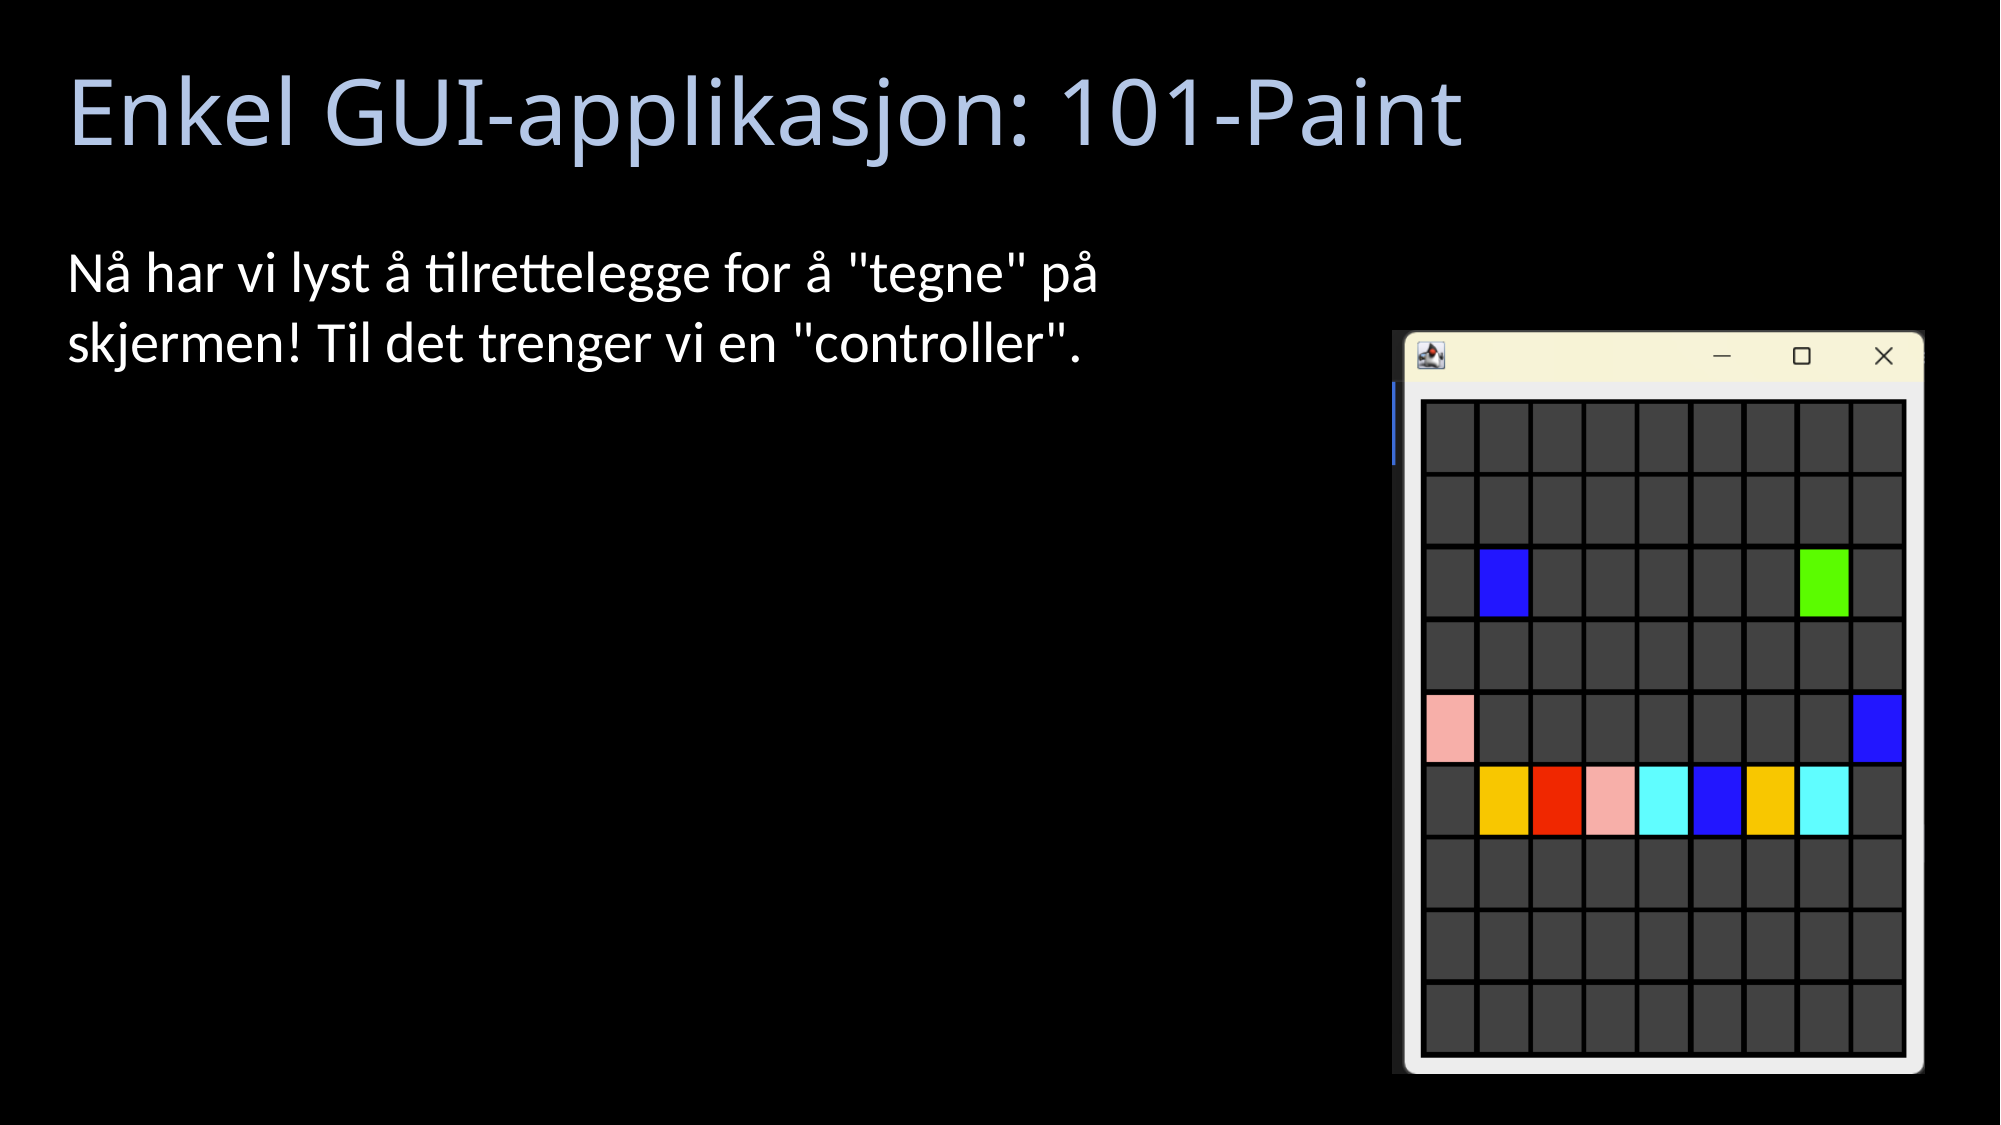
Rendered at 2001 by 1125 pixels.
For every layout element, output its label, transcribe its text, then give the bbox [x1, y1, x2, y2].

text_box Nå har vi lyst å tilrettelegge for å "tegne" på skjermen! Til det trenger vi en "controller". - [52, 226, 1234, 497]
title Enkel GUI-applikasjon: 101-Paint [51, 7, 1777, 225]
picture [1392, 330, 1925, 1075]
